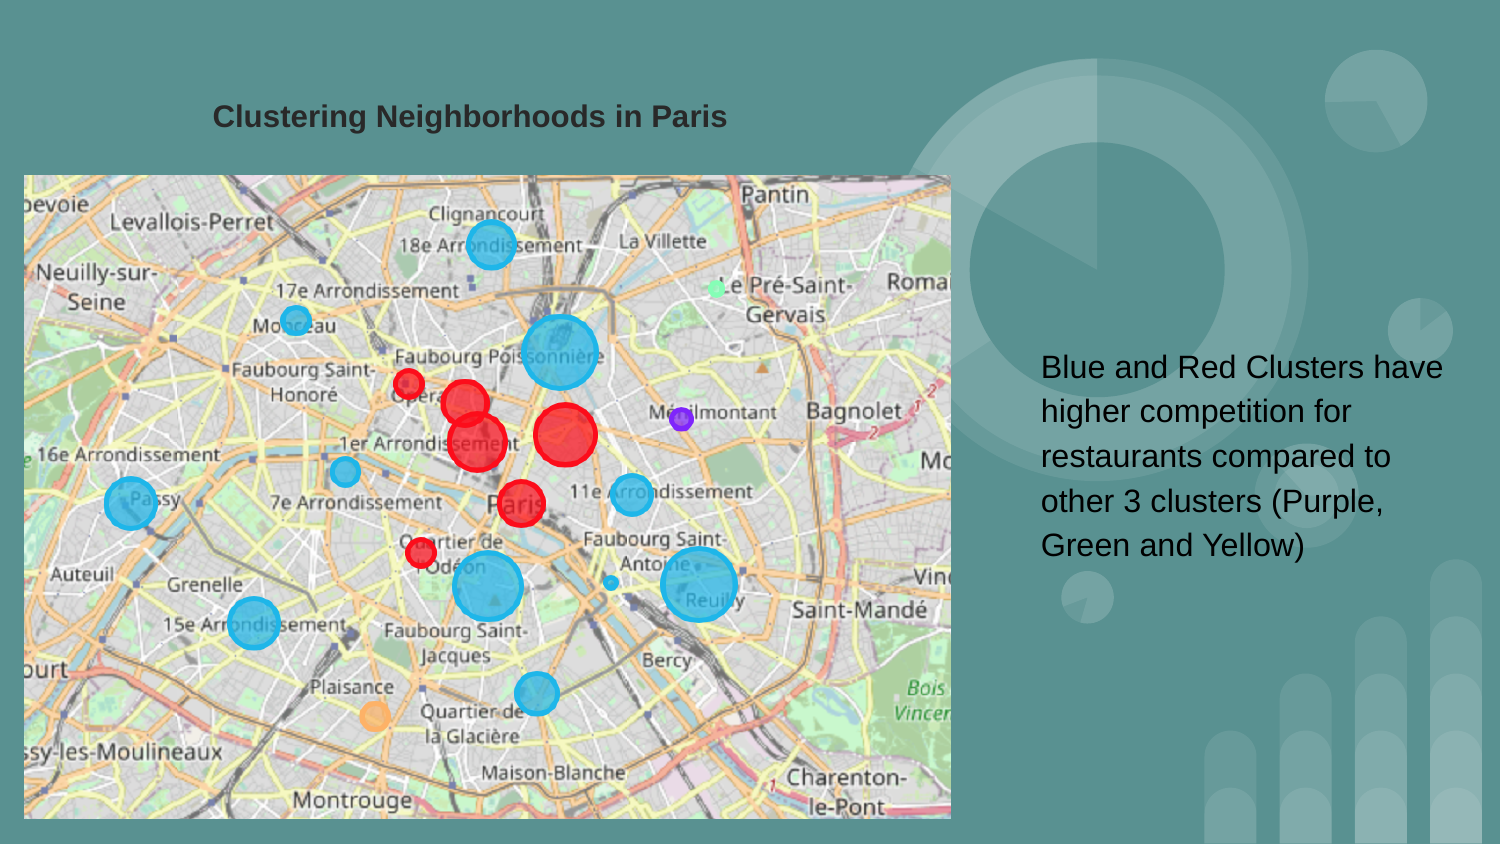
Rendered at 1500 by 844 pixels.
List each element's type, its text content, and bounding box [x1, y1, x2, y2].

picture [24, 175, 951, 820]
title Clustering Neighborhoods in Paris [197, 11, 1227, 151]
text_box Blue and Red Clusters have higher competition for restaurants compared to other 3 clusters (Purple, Green and Yellow) [956, 325, 1489, 578]
